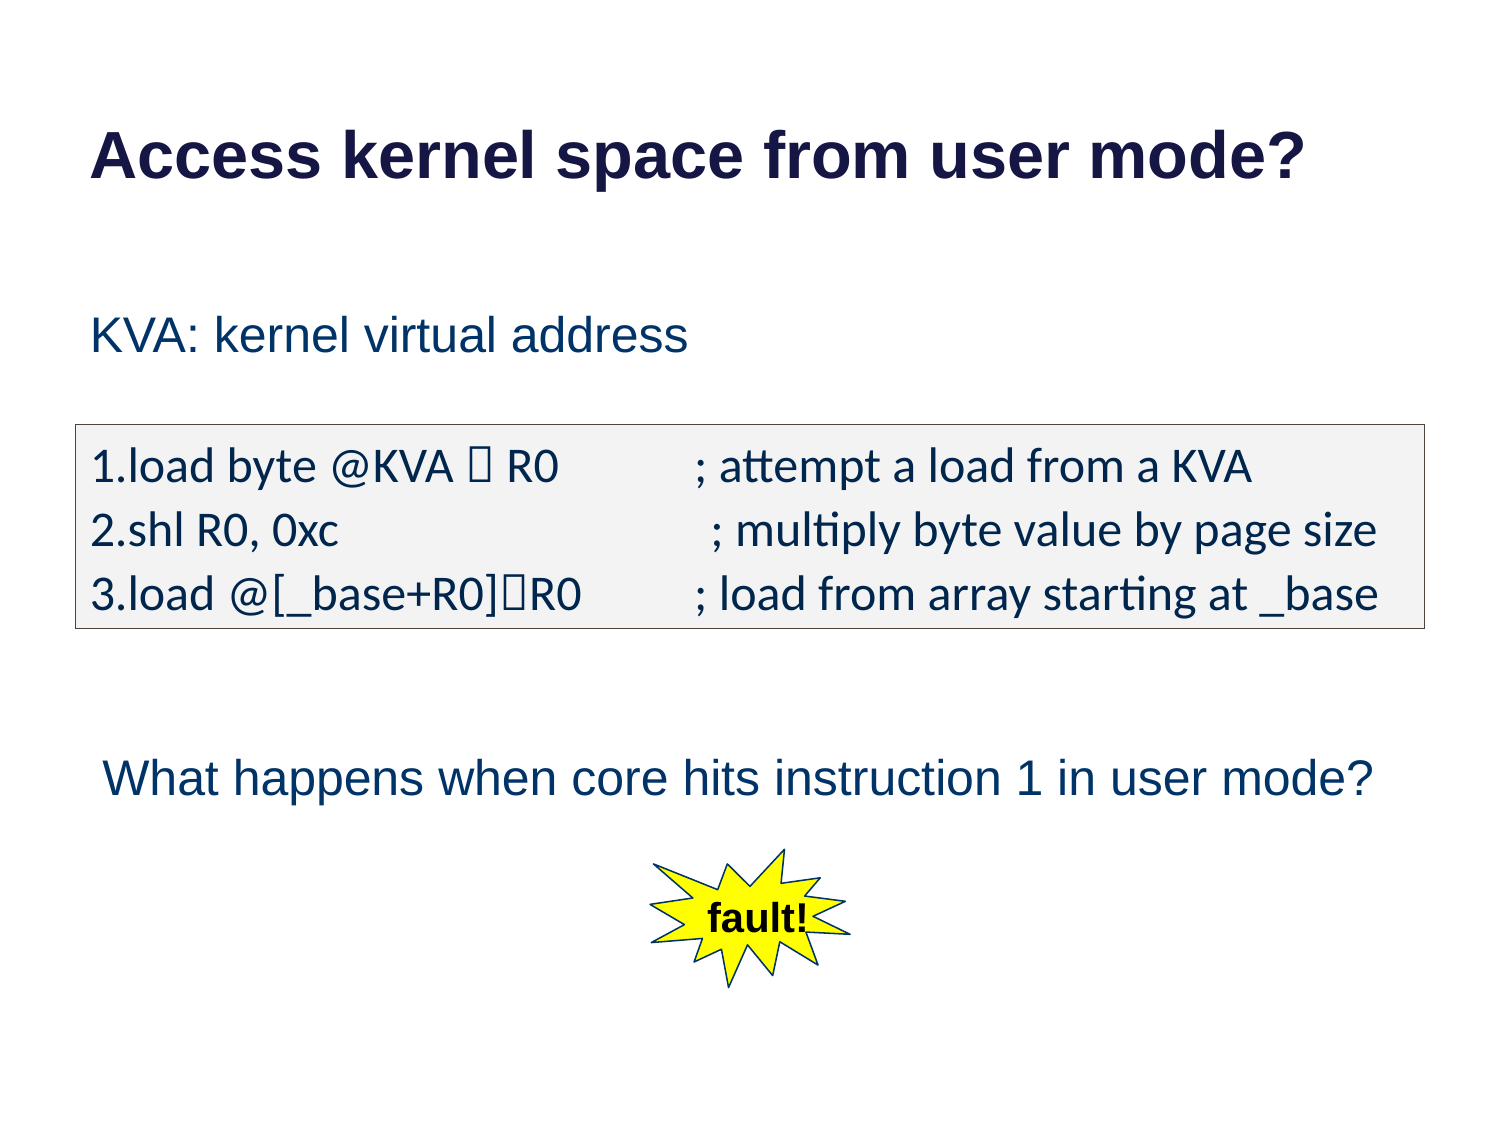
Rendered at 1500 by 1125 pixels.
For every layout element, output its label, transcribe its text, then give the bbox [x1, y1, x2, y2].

text_box fault! [666, 883, 850, 949]
text_box KVA: kernel virtual address [75, 295, 1425, 370]
text_box [783, 877, 821, 883]
text_box [694, 949, 746, 988]
text_box [791, 949, 819, 966]
text_box [651, 934, 666, 943]
text_box What happens when core hits instruction 1 in user mode? [87, 737, 1396, 813]
text_box [750, 949, 779, 976]
text_box [653, 863, 702, 883]
text_box load byte @KVA  R0 ; attempt a load from a KVA shl R0, 0xc ; multiply byte value by page size load @[_base+R0]R0 ; load from array starting at _base [75, 424, 1425, 629]
title Access kernel space from user mode? [75, 0, 1425, 200]
text_box [650, 901, 666, 914]
text_box [753, 849, 785, 883]
text_box [720, 863, 747, 883]
